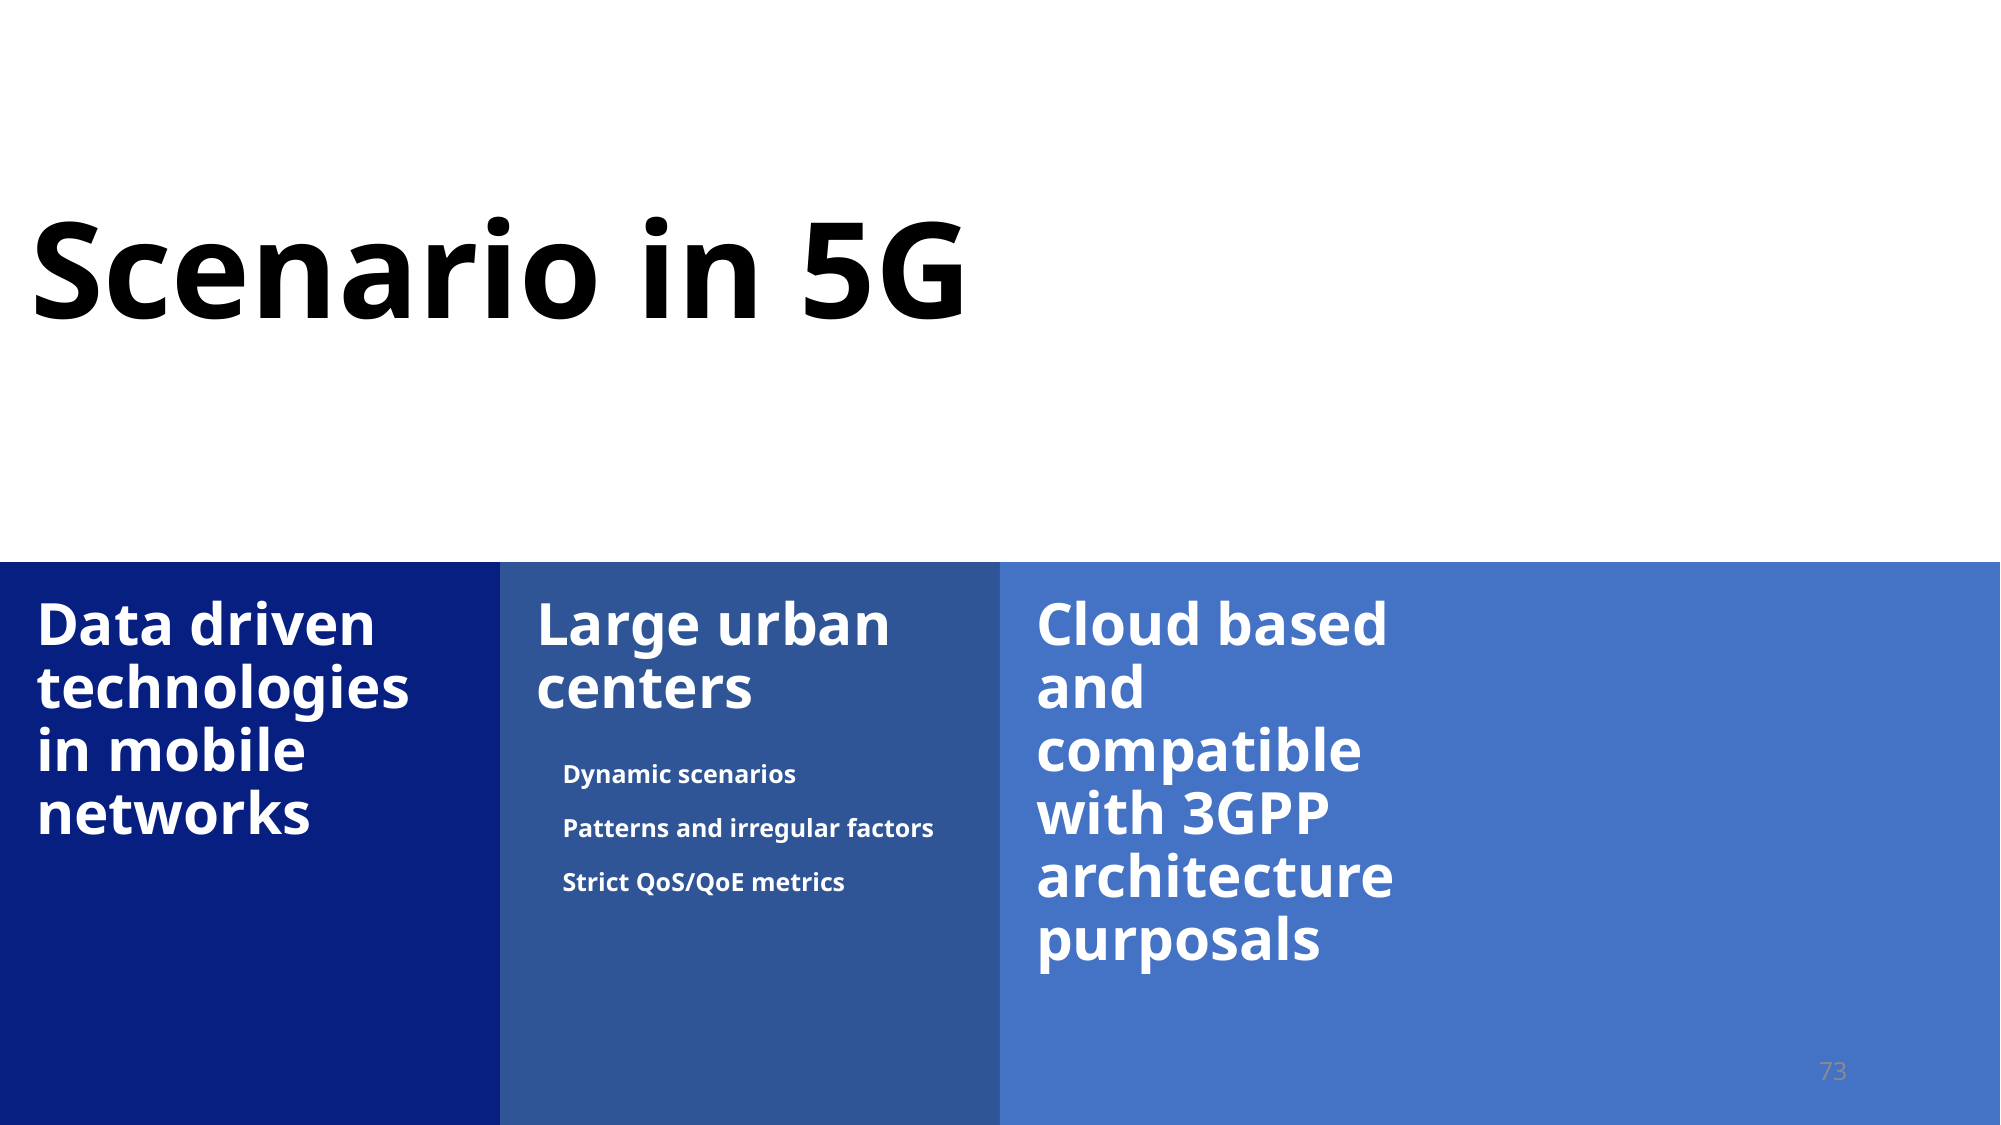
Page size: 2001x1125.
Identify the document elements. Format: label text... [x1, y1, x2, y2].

slide_number 73 [1412, 1042, 1863, 1103]
text_box Dynamic scenarios Patterns and irregular factors Strict QoS/QoE metrics [562, 761, 975, 1015]
list Data driven technologies in mobile networks [0, 562, 500, 1125]
list Large urban centers [500, 562, 999, 1125]
title Scenario in 5G [0, 0, 2000, 562]
text_box [1500, 562, 2000, 1125]
list Cloud based and compatible with 3GPP architecture purposals [999, 562, 1500, 1125]
